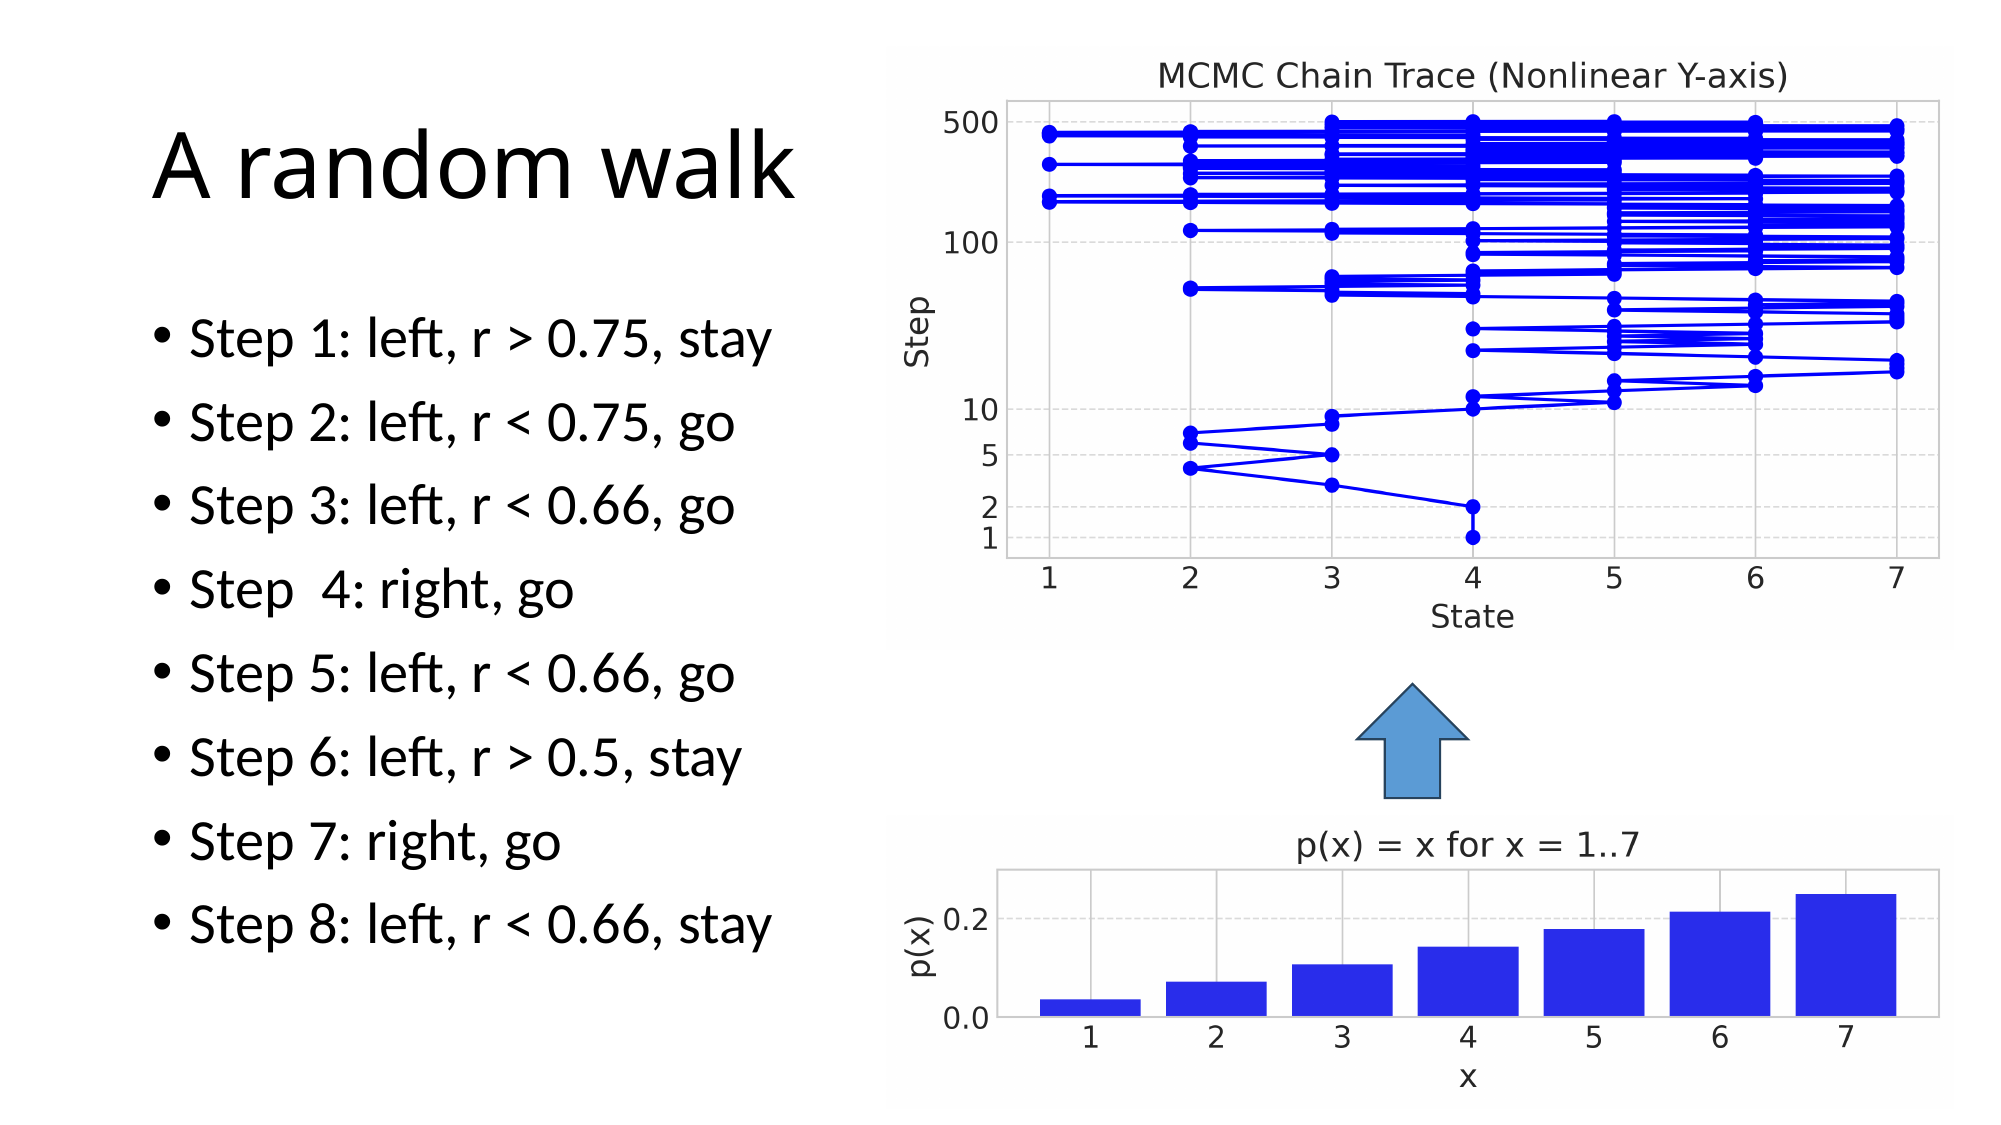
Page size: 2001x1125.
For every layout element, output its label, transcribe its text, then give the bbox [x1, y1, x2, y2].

list Step 1: left, r > 0.75, stay Step 2: left, r < 0.75, go Step 3: left, r < 0.66, go Step 4: right, go Step 5: left, r < 0.66, go Step 6: left, r > 0.5, stay Step 7: right, go Step 8: left, r < 0.66, stay [137, 299, 896, 1014]
text_box [1354, 682, 1471, 800]
picture [886, 815, 1954, 1109]
title A random walk [137, 59, 886, 278]
picture [886, 45, 1954, 650]
